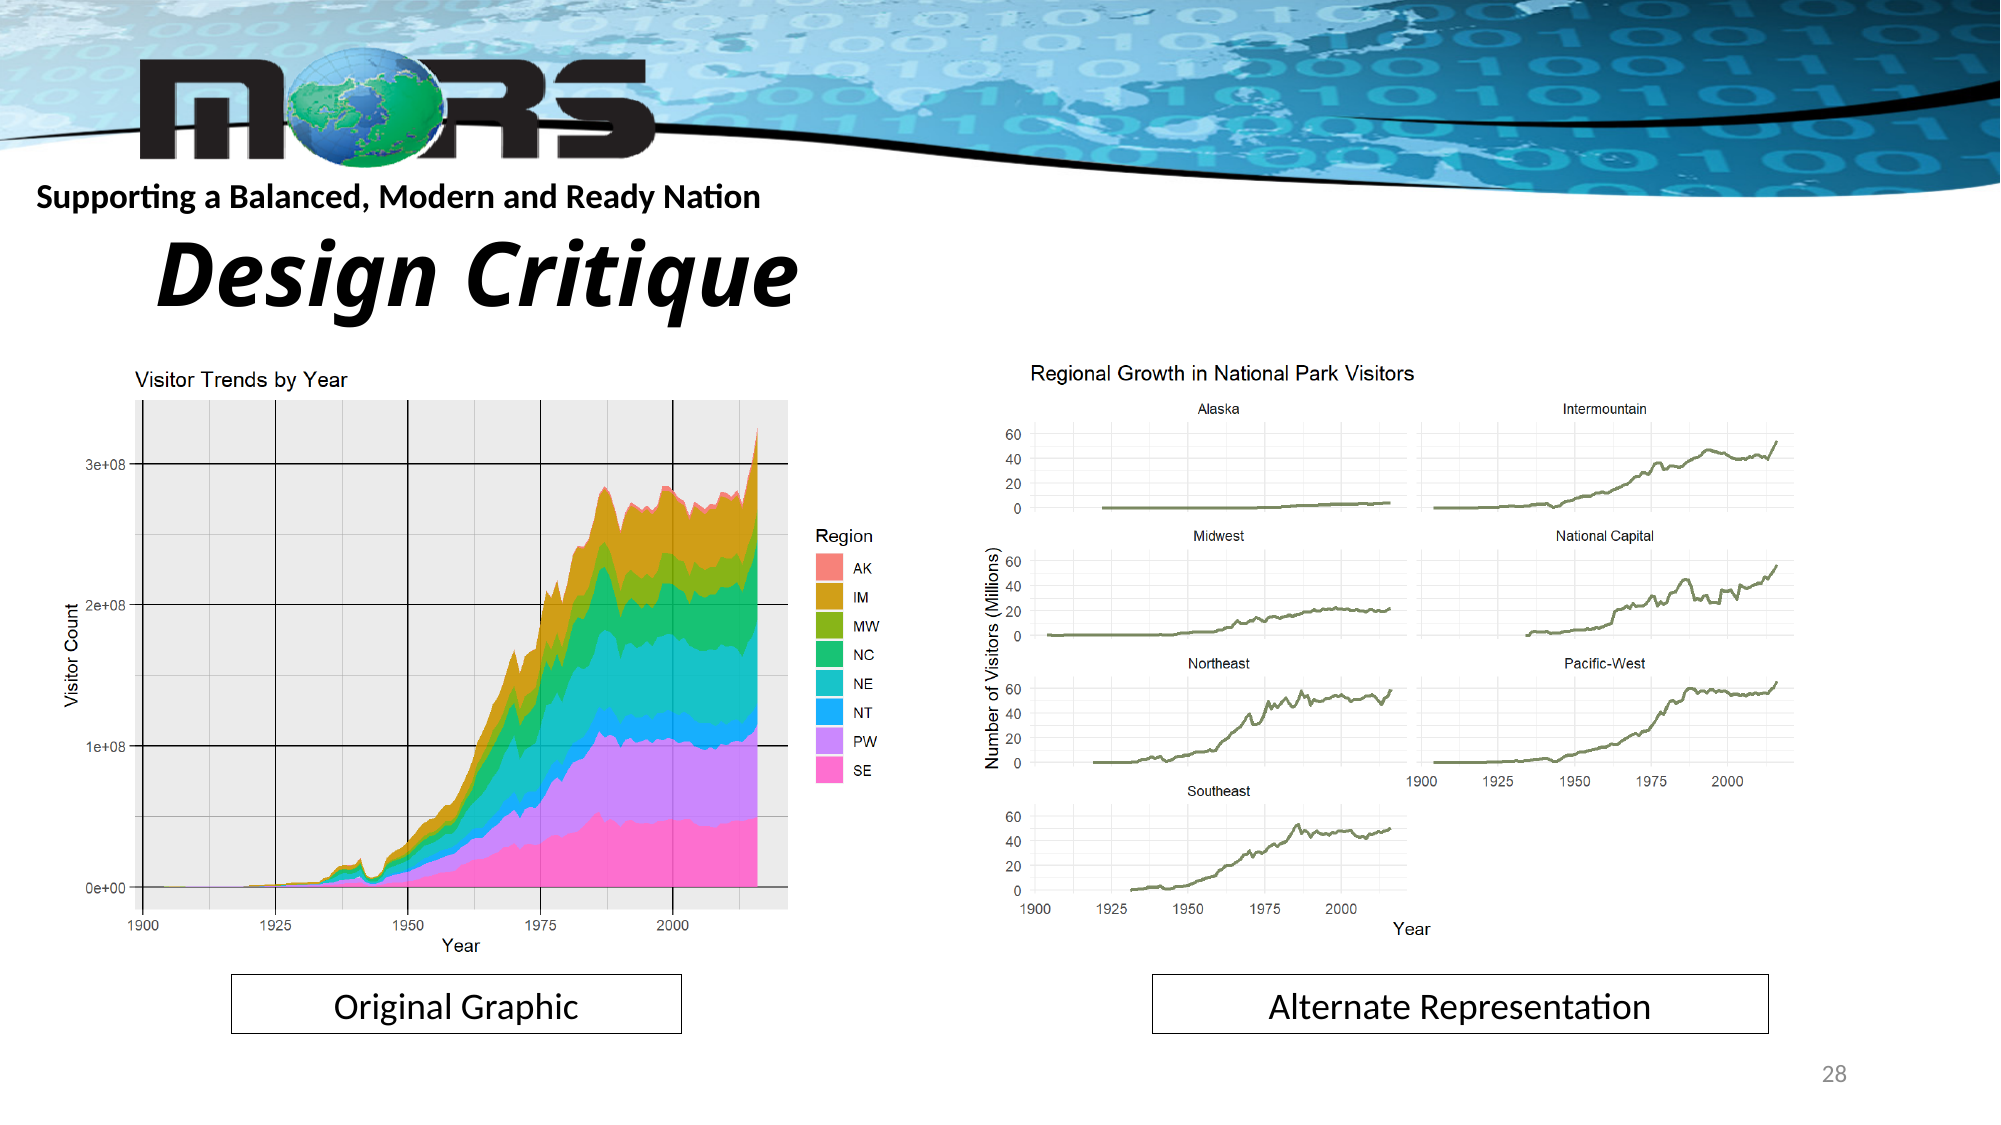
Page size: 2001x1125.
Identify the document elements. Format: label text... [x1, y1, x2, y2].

slide_number 28 [1412, 1042, 1863, 1103]
picture [96, 194, 103, 205]
picture [0, 0, 2000, 210]
picture [975, 355, 1803, 947]
text_box Original Graphic [231, 974, 682, 1034]
text_box Alternate Representation [1152, 974, 1769, 1034]
picture [77, 194, 84, 205]
title Design Critique [140, 222, 1866, 334]
picture [54, 361, 898, 964]
